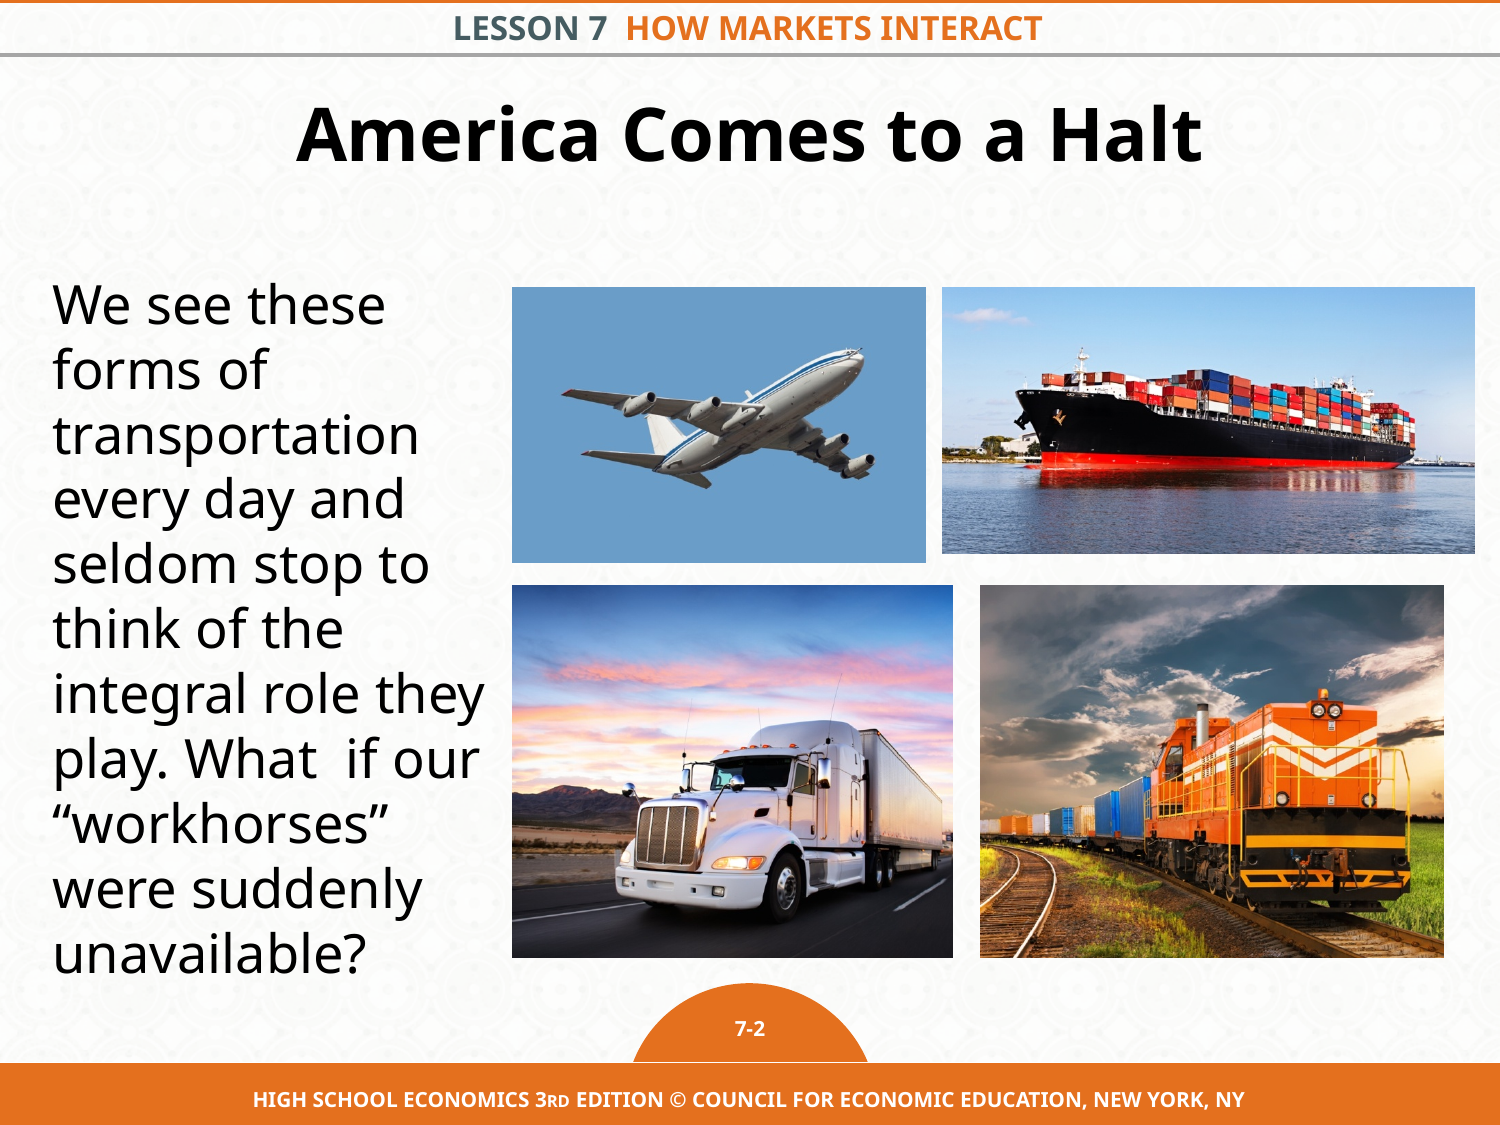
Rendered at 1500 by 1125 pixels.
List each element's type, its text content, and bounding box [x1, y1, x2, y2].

picture [0, 3, 1500, 53]
title America Comes to a Halt [68, 79, 1432, 216]
picture [0, 57, 1500, 1062]
list We see these forms of transportation every day and seldom stop to think of the integral role they play. What if our “workhorses” were suddenly unavailable? [37, 262, 513, 1000]
